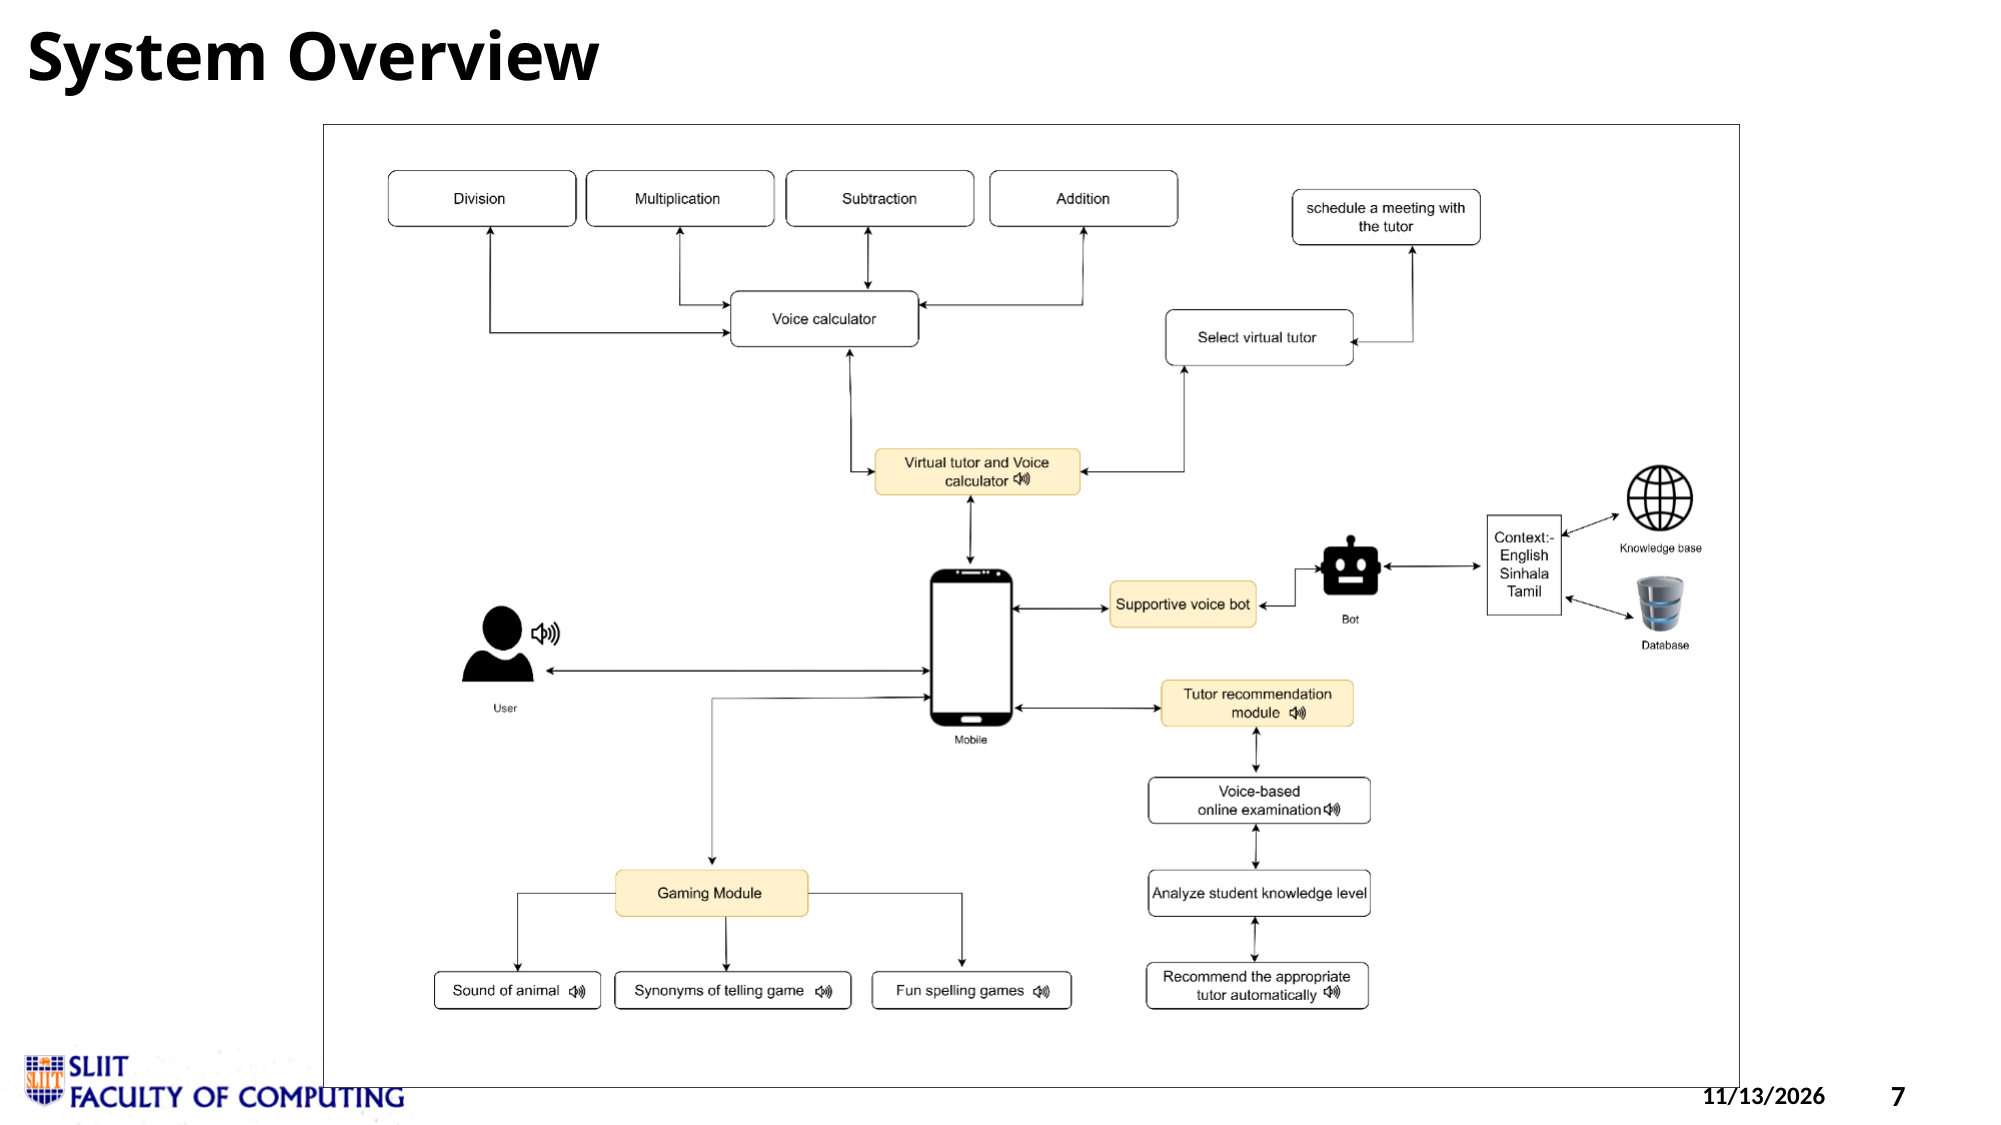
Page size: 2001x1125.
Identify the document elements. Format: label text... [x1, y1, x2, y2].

text_box System Overview [12, 6, 650, 102]
picture [0, 124, 1740, 1125]
